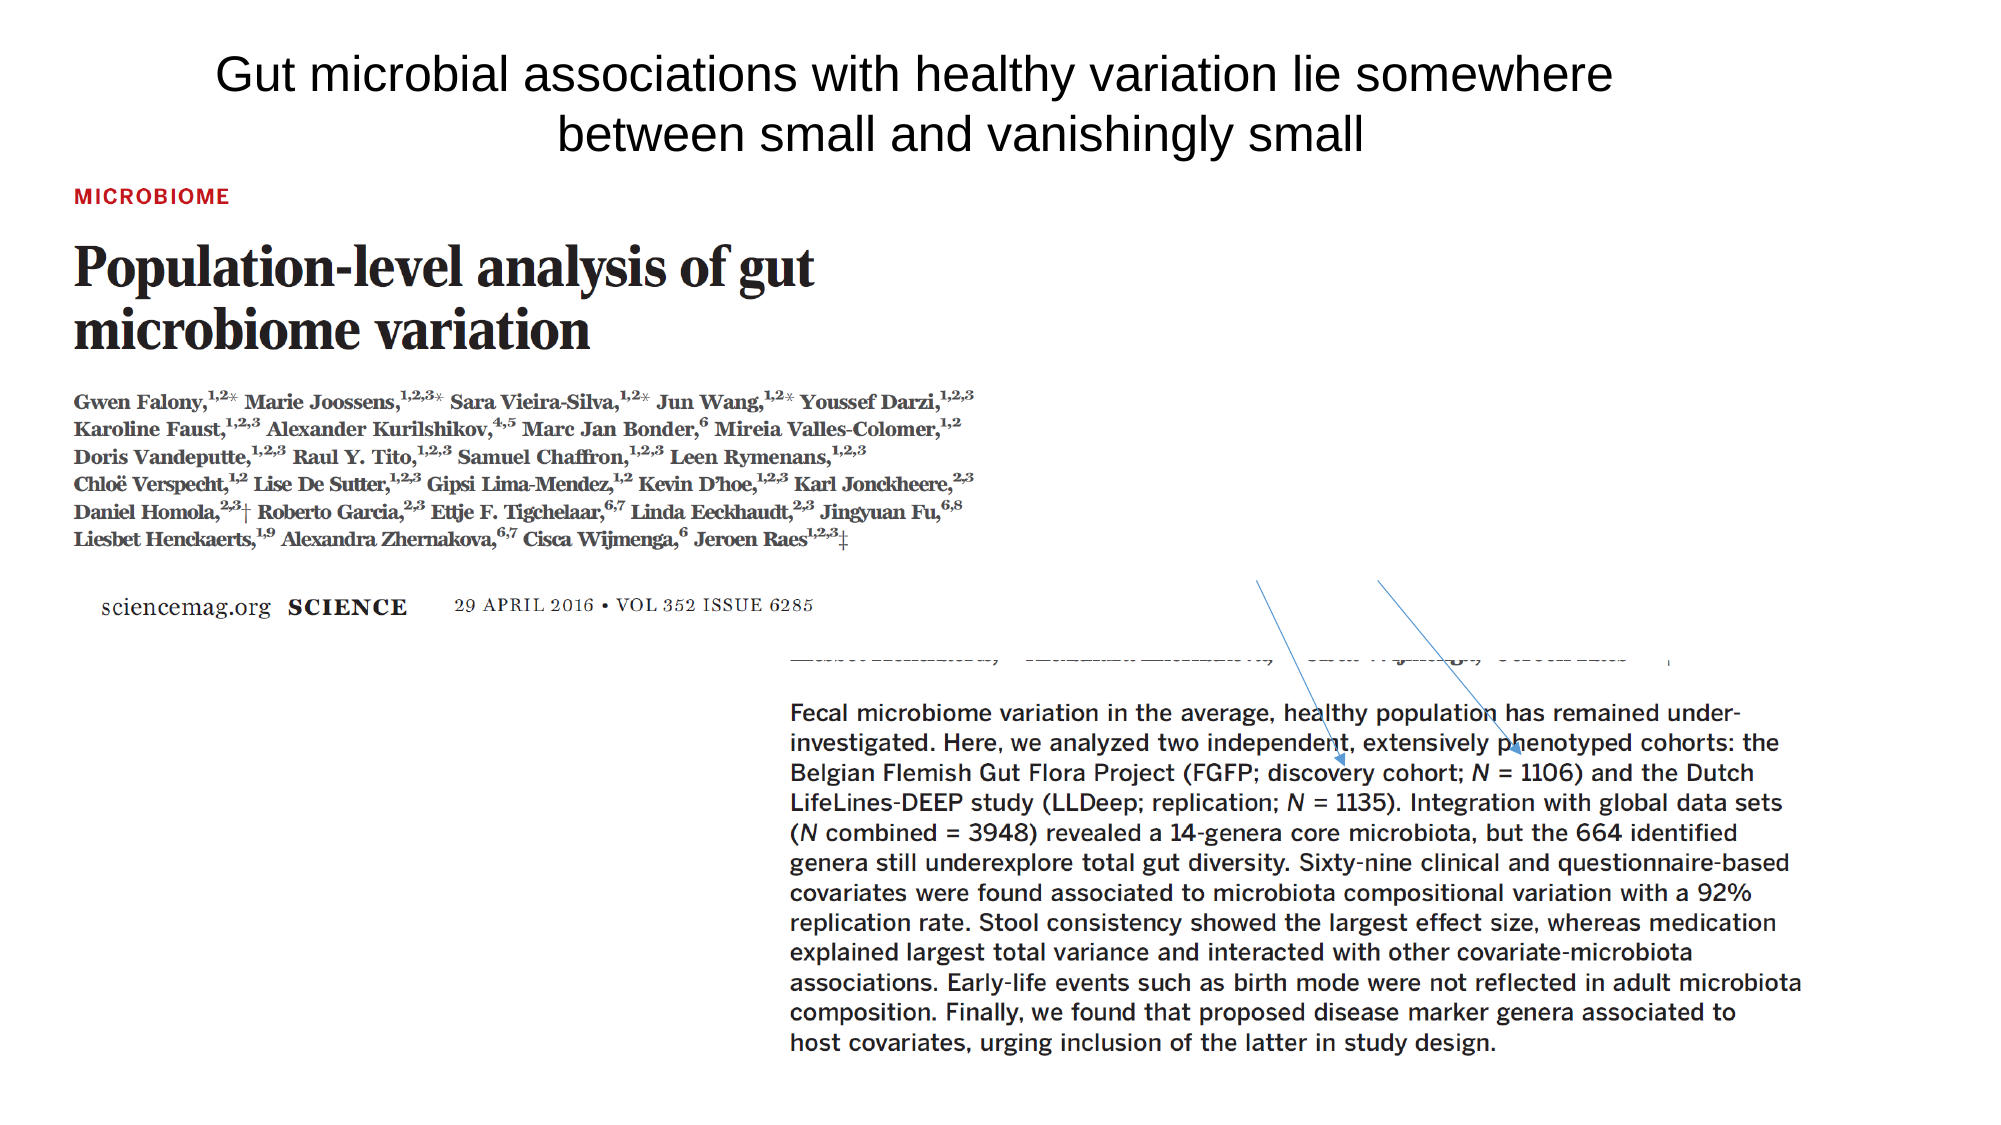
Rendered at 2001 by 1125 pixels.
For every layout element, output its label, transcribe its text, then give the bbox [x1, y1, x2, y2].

text_box Gut microbial associations with healthy variation lie somewhere between small and vanishingly small [200, 33, 1937, 169]
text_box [1377, 580, 1522, 756]
picture [744, 660, 1819, 1067]
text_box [1256, 580, 1345, 767]
picture [48, 165, 989, 554]
picture [70, 562, 890, 642]
